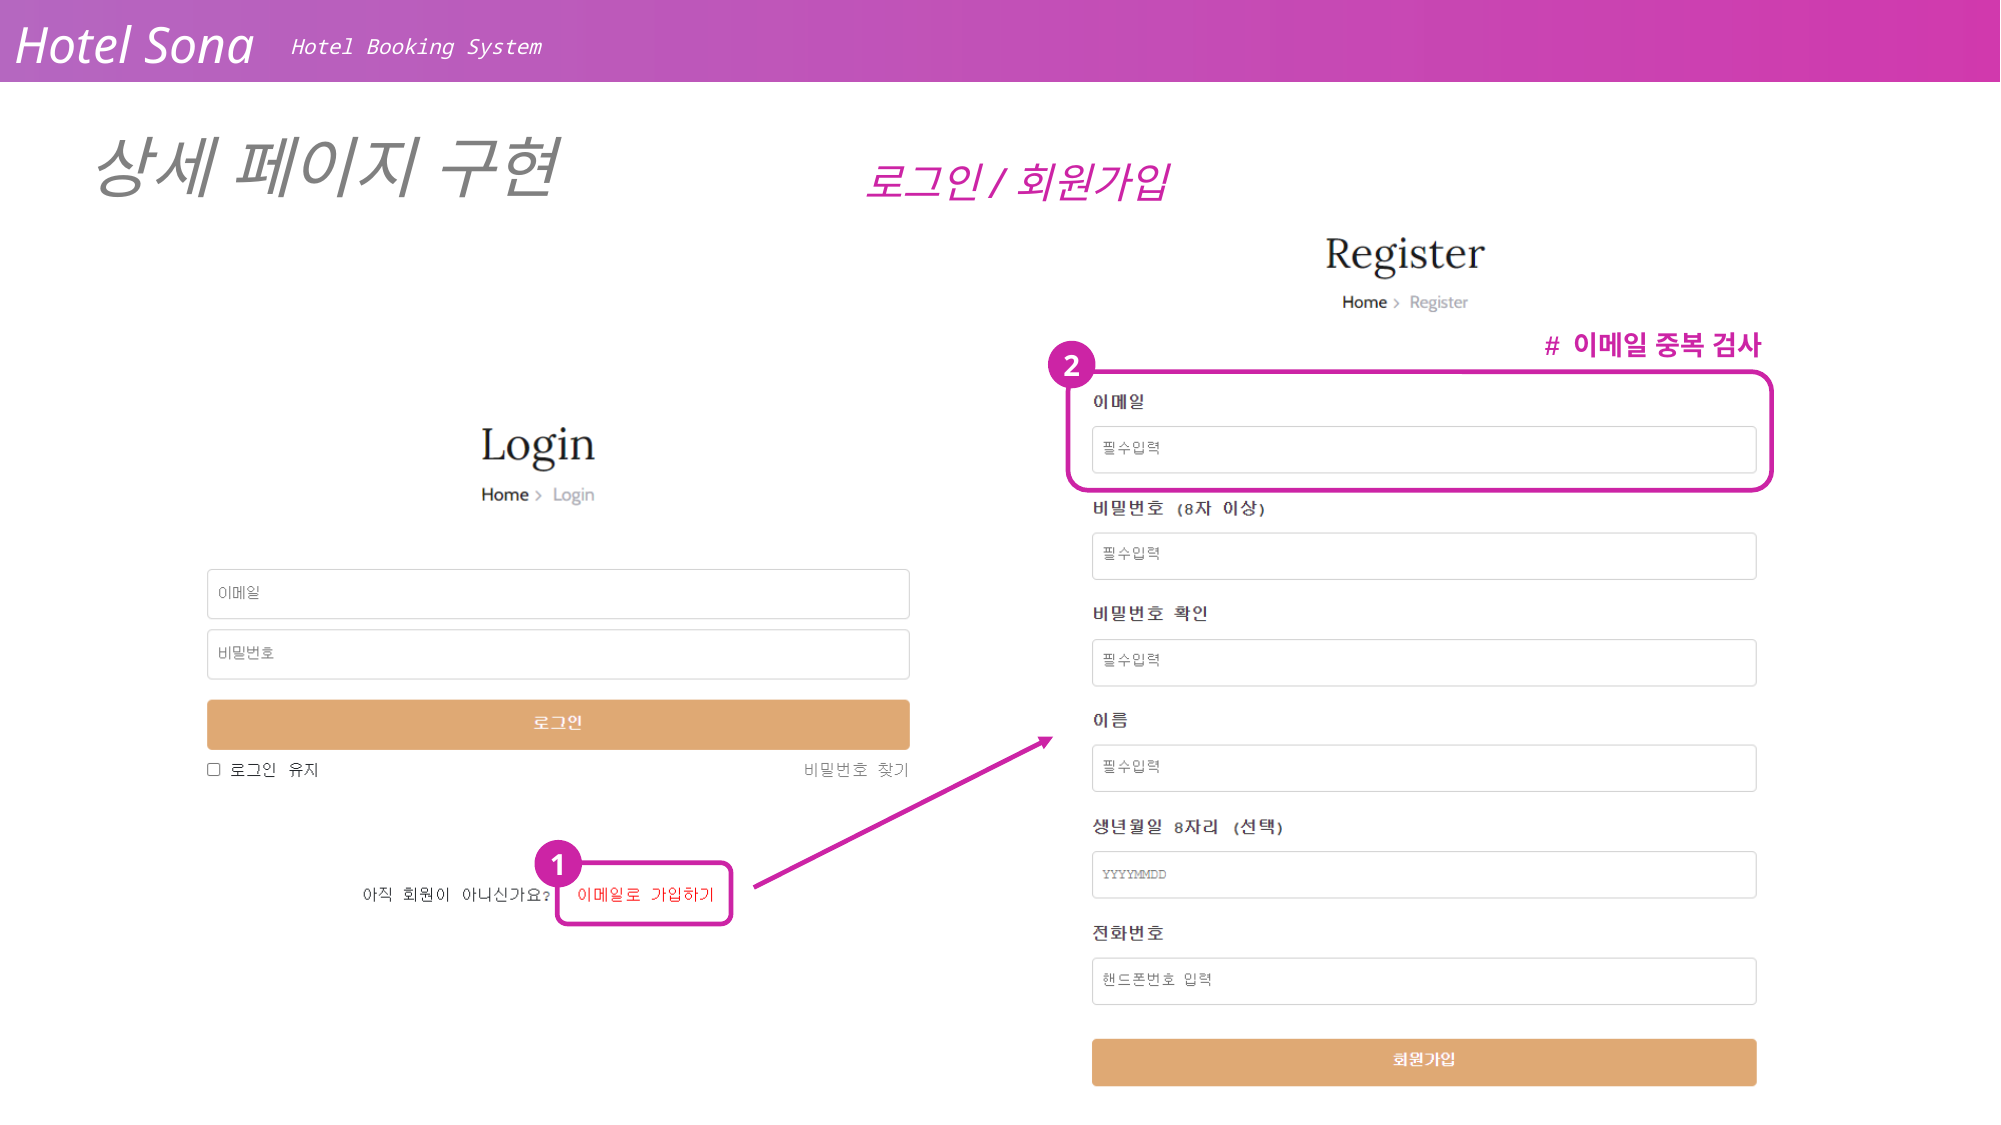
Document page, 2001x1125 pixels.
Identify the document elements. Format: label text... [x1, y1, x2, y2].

text_box 로그인/회원가입 [849, 149, 1184, 214]
text_box 상세 페이지 구현 [74, 118, 573, 214]
picture [1053, 214, 1799, 1120]
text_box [753, 736, 1054, 888]
text_box 2 [1046, 348, 1053, 381]
picture [161, 385, 956, 960]
